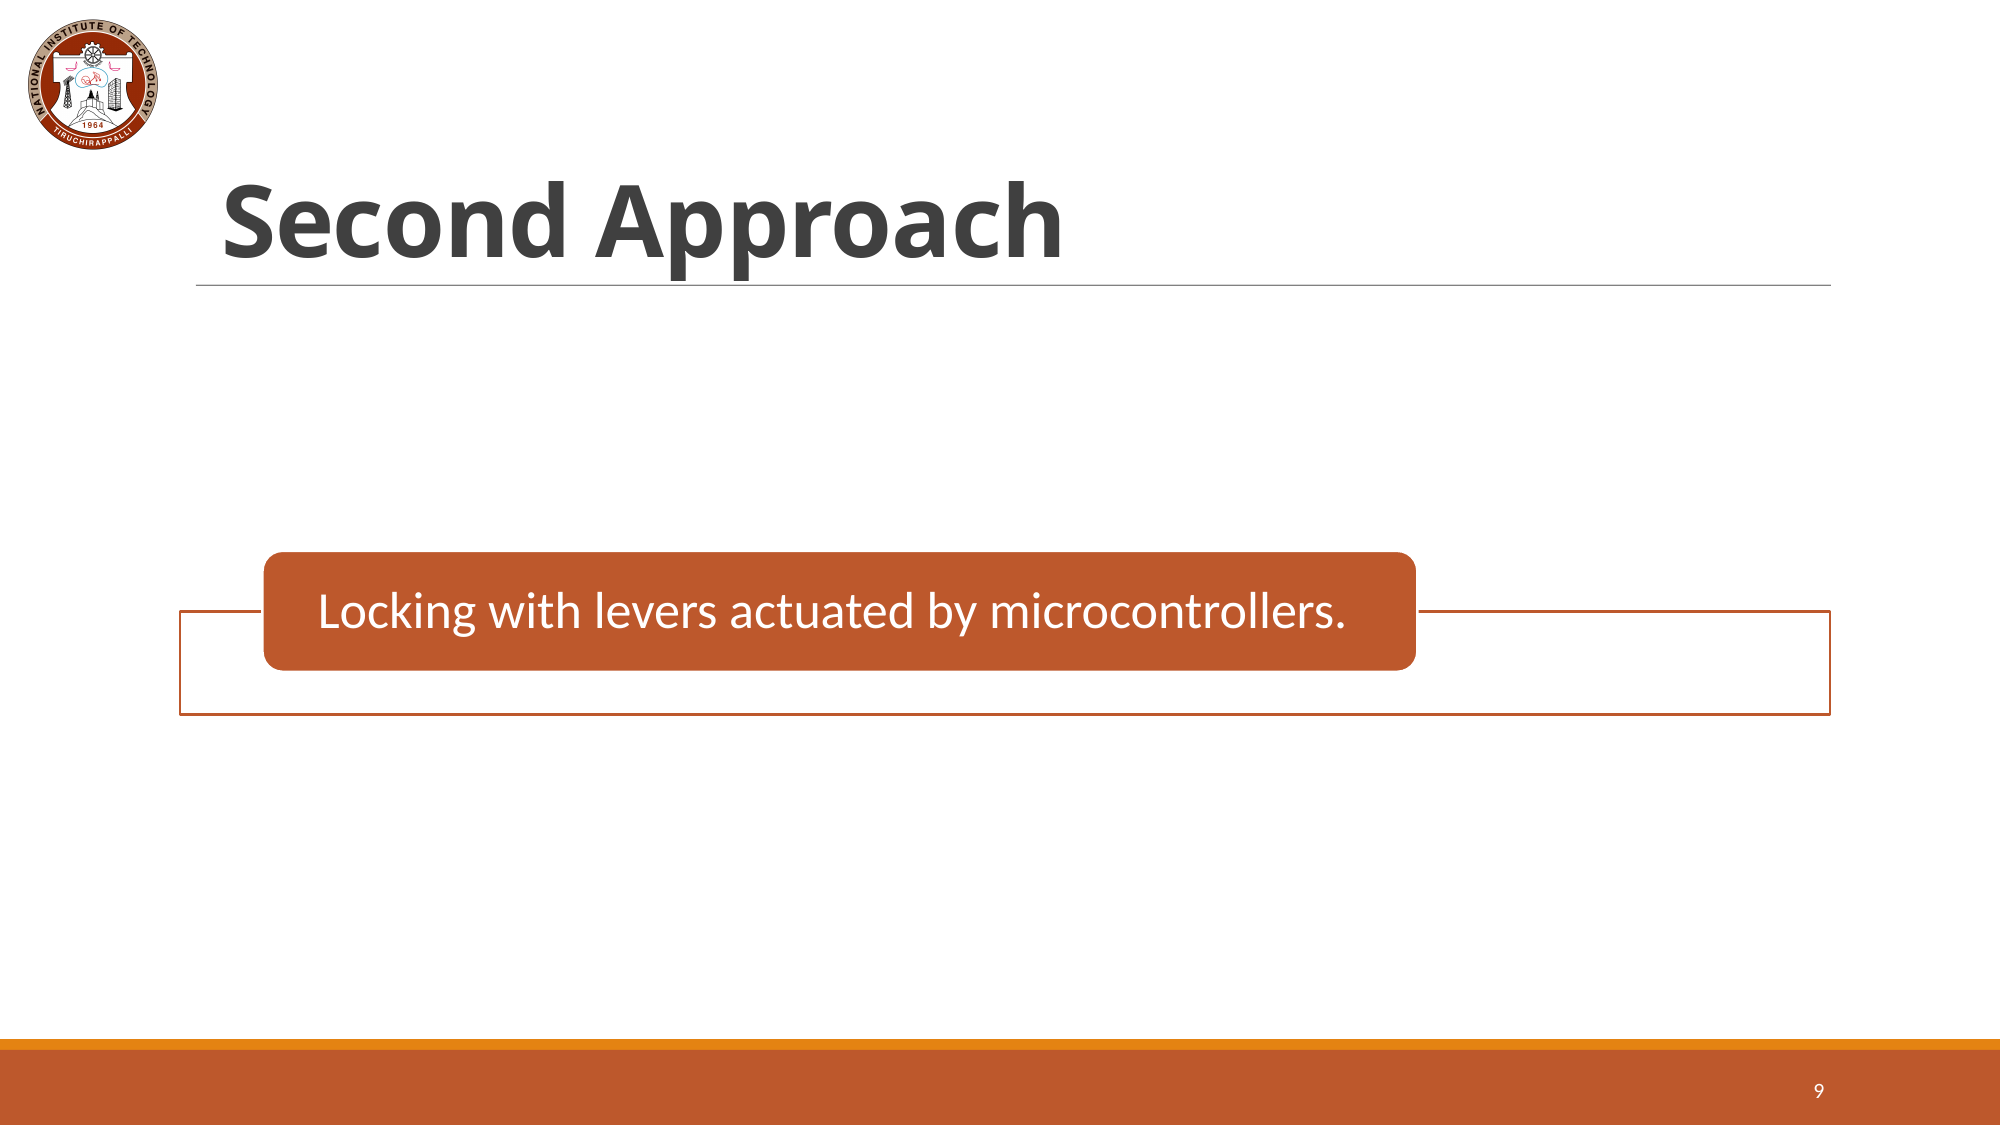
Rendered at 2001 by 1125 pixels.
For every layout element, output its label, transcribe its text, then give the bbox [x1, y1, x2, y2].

picture [17, 10, 168, 160]
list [179, 302, 1831, 964]
text_box [0, 1049, 2000, 1125]
text_box [0, 1038, 2000, 1049]
slide_number 9 [1624, 1059, 1840, 1120]
title Second Approach [180, 47, 1830, 285]
